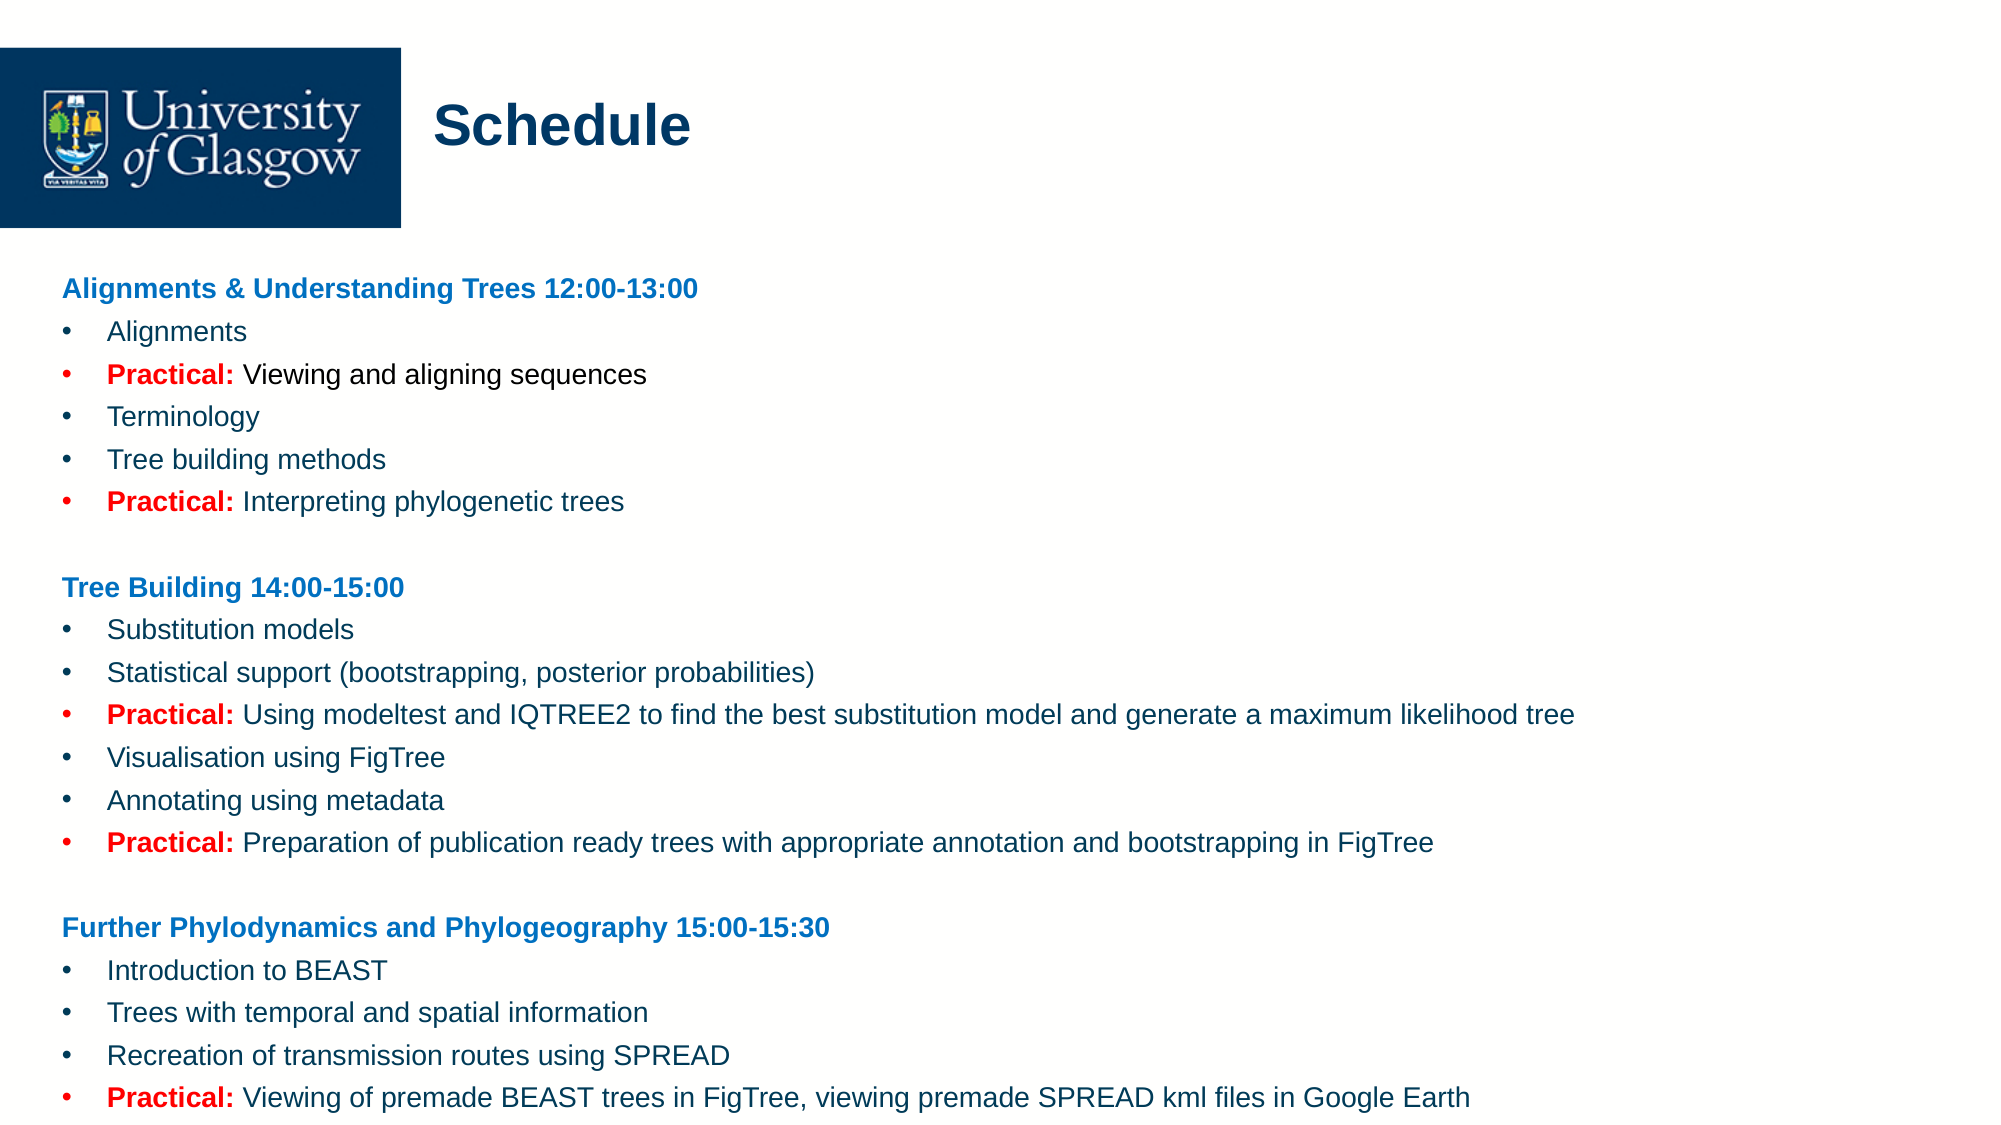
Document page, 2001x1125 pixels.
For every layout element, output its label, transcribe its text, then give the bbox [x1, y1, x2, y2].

list Alignments & Understanding Trees 12:00-13:00 Alignments Practical: Viewing and aligning sequences Terminology Tree building methods Practical: Interpreting phylogenetic trees Tree Building 14:00-15:00 Substitution models Statistical support (bootstrapping, posterior probabilities) Practical: Using modeltest and IQTREE2 to find the best substitution model and generate a maximum likelihood tree Visualisation using FigTree Annotating using metadata Practical: Preparation of publication ready trees with appropriate annotation and bootstrapping in FigTree Further Phylodynamics and Phylogeography 15:00-15:30 Introduction to BEAST Trees with temporal and spatial information Recreation of transmission routes using SPREAD Practical: Viewing of premade BEAST trees in FigTree, viewing premade SPREAD kml files in Google Earth [46, 266, 2000, 1125]
picture [0, 0, 2000, 1125]
title Schedule [418, 87, 1930, 234]
